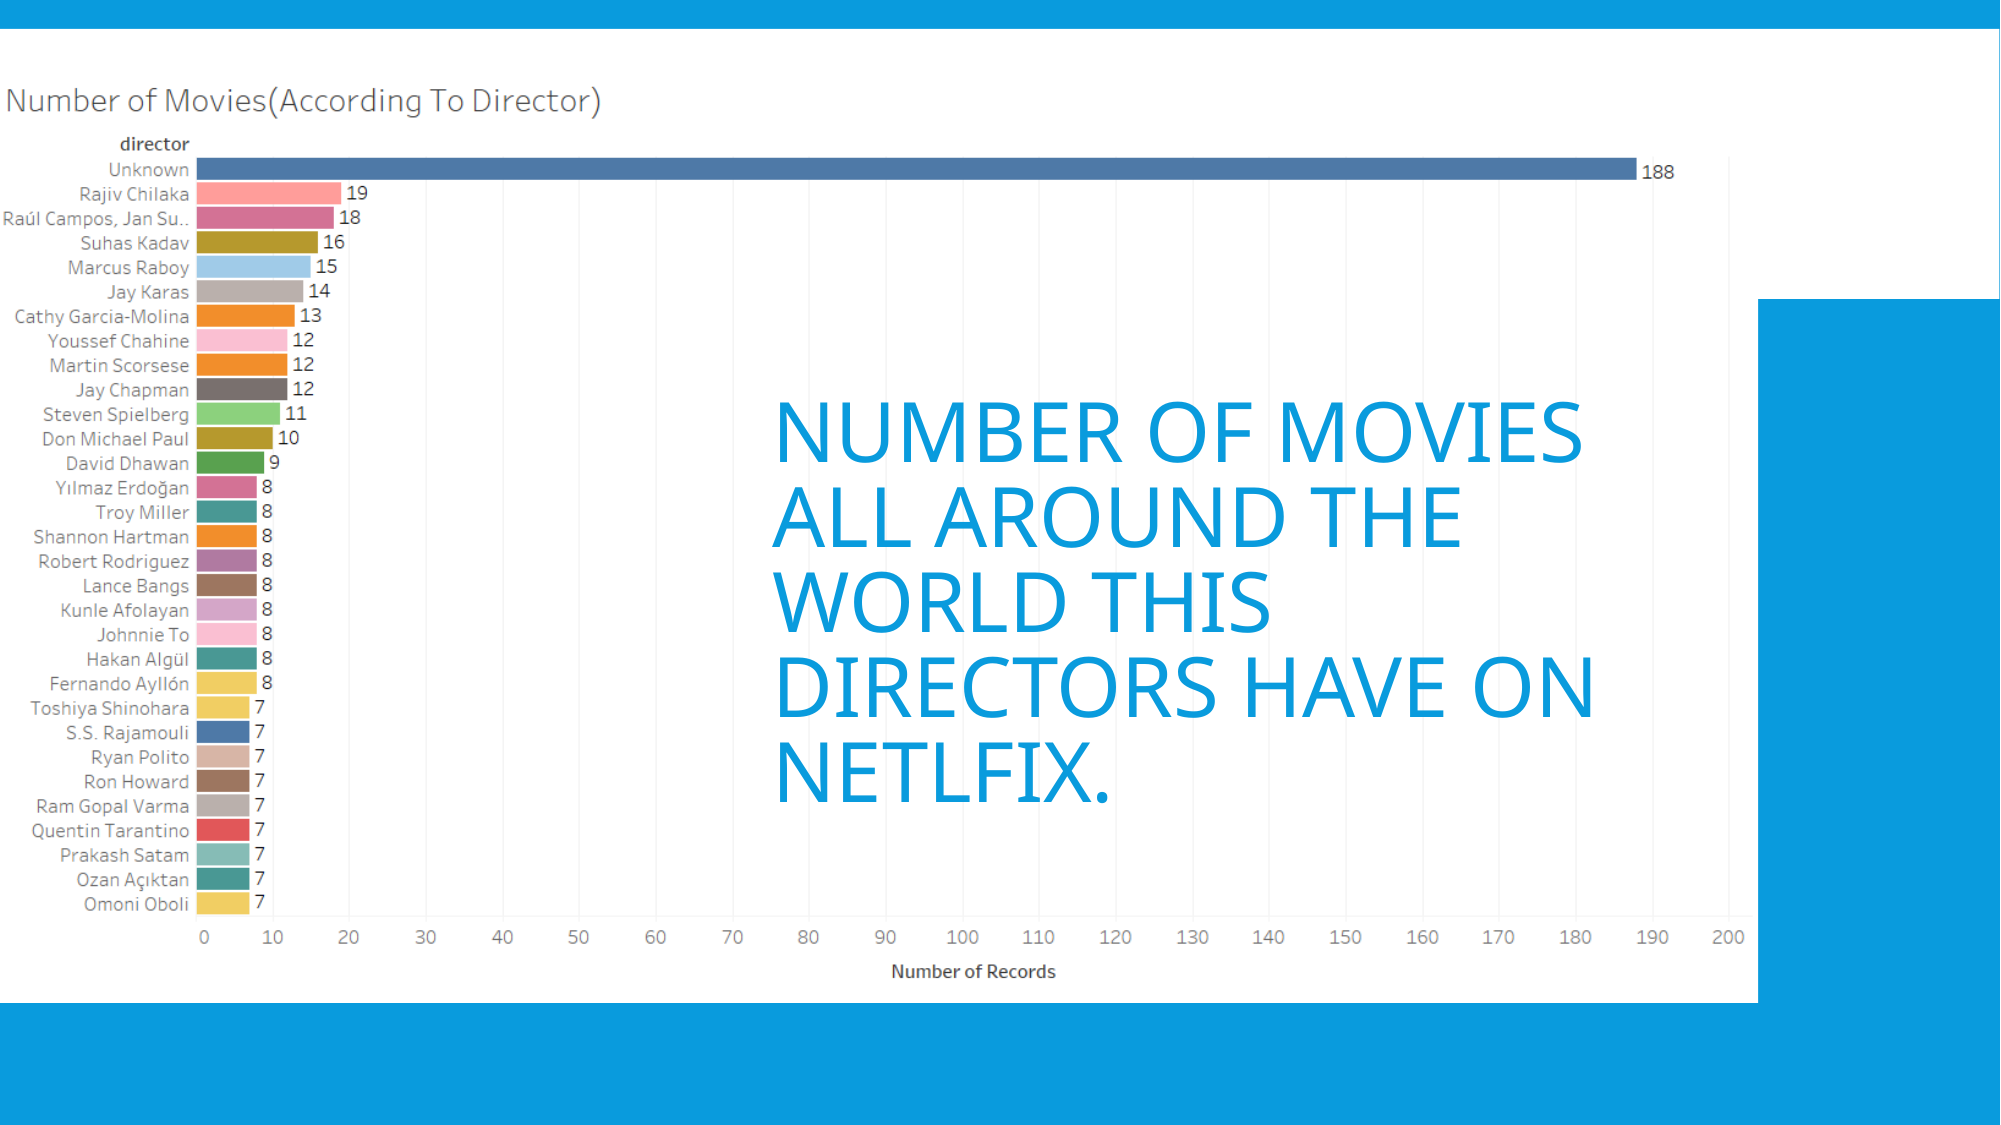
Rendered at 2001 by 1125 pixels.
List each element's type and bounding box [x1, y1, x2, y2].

picture [0, 71, 1759, 1002]
